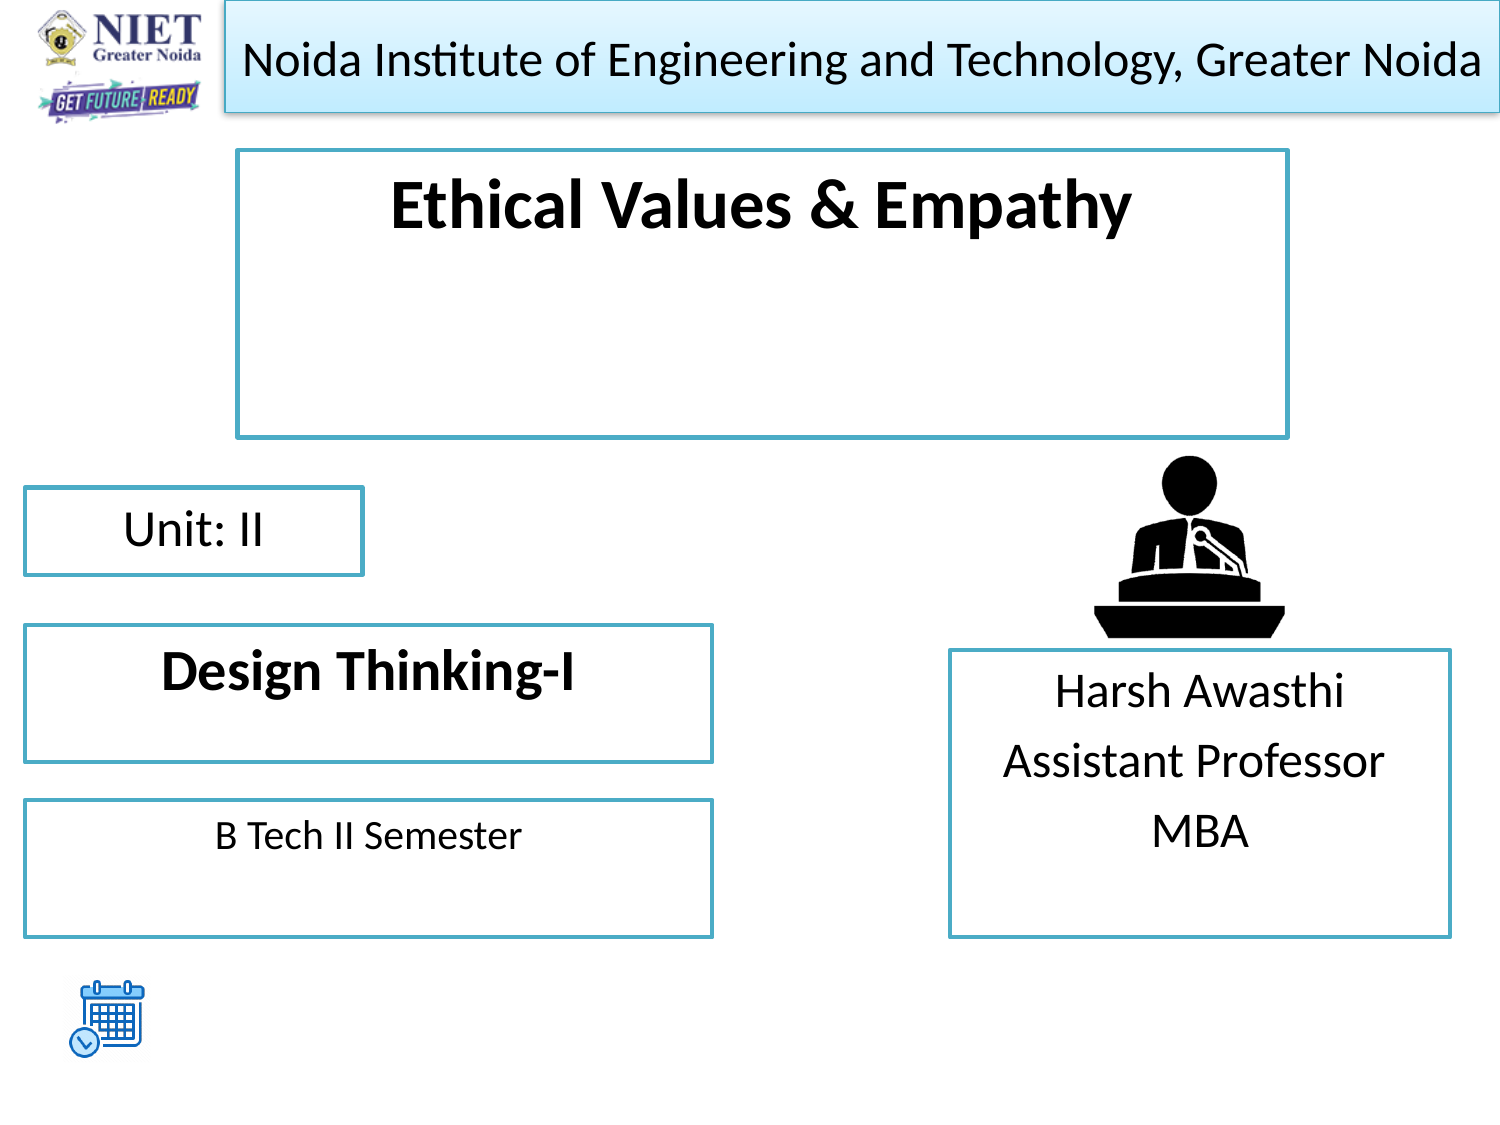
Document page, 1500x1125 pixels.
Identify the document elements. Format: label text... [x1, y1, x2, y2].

text_box Unit: II [23, 485, 365, 577]
subtitle Ethical Values & Empathy [235, 148, 1290, 440]
picture [1062, 424, 1313, 676]
text_box Design Thinking-I [23, 623, 714, 764]
picture [62, 974, 151, 1063]
picture [0, 0, 238, 135]
text_box B Tech II Semester [23, 798, 714, 939]
title Noida Institute of Engineering and Technology, Greater Noida [238, 0, 1500, 113]
text_box Harsh Awasthi Assistant Professor MBA [948, 648, 1452, 939]
